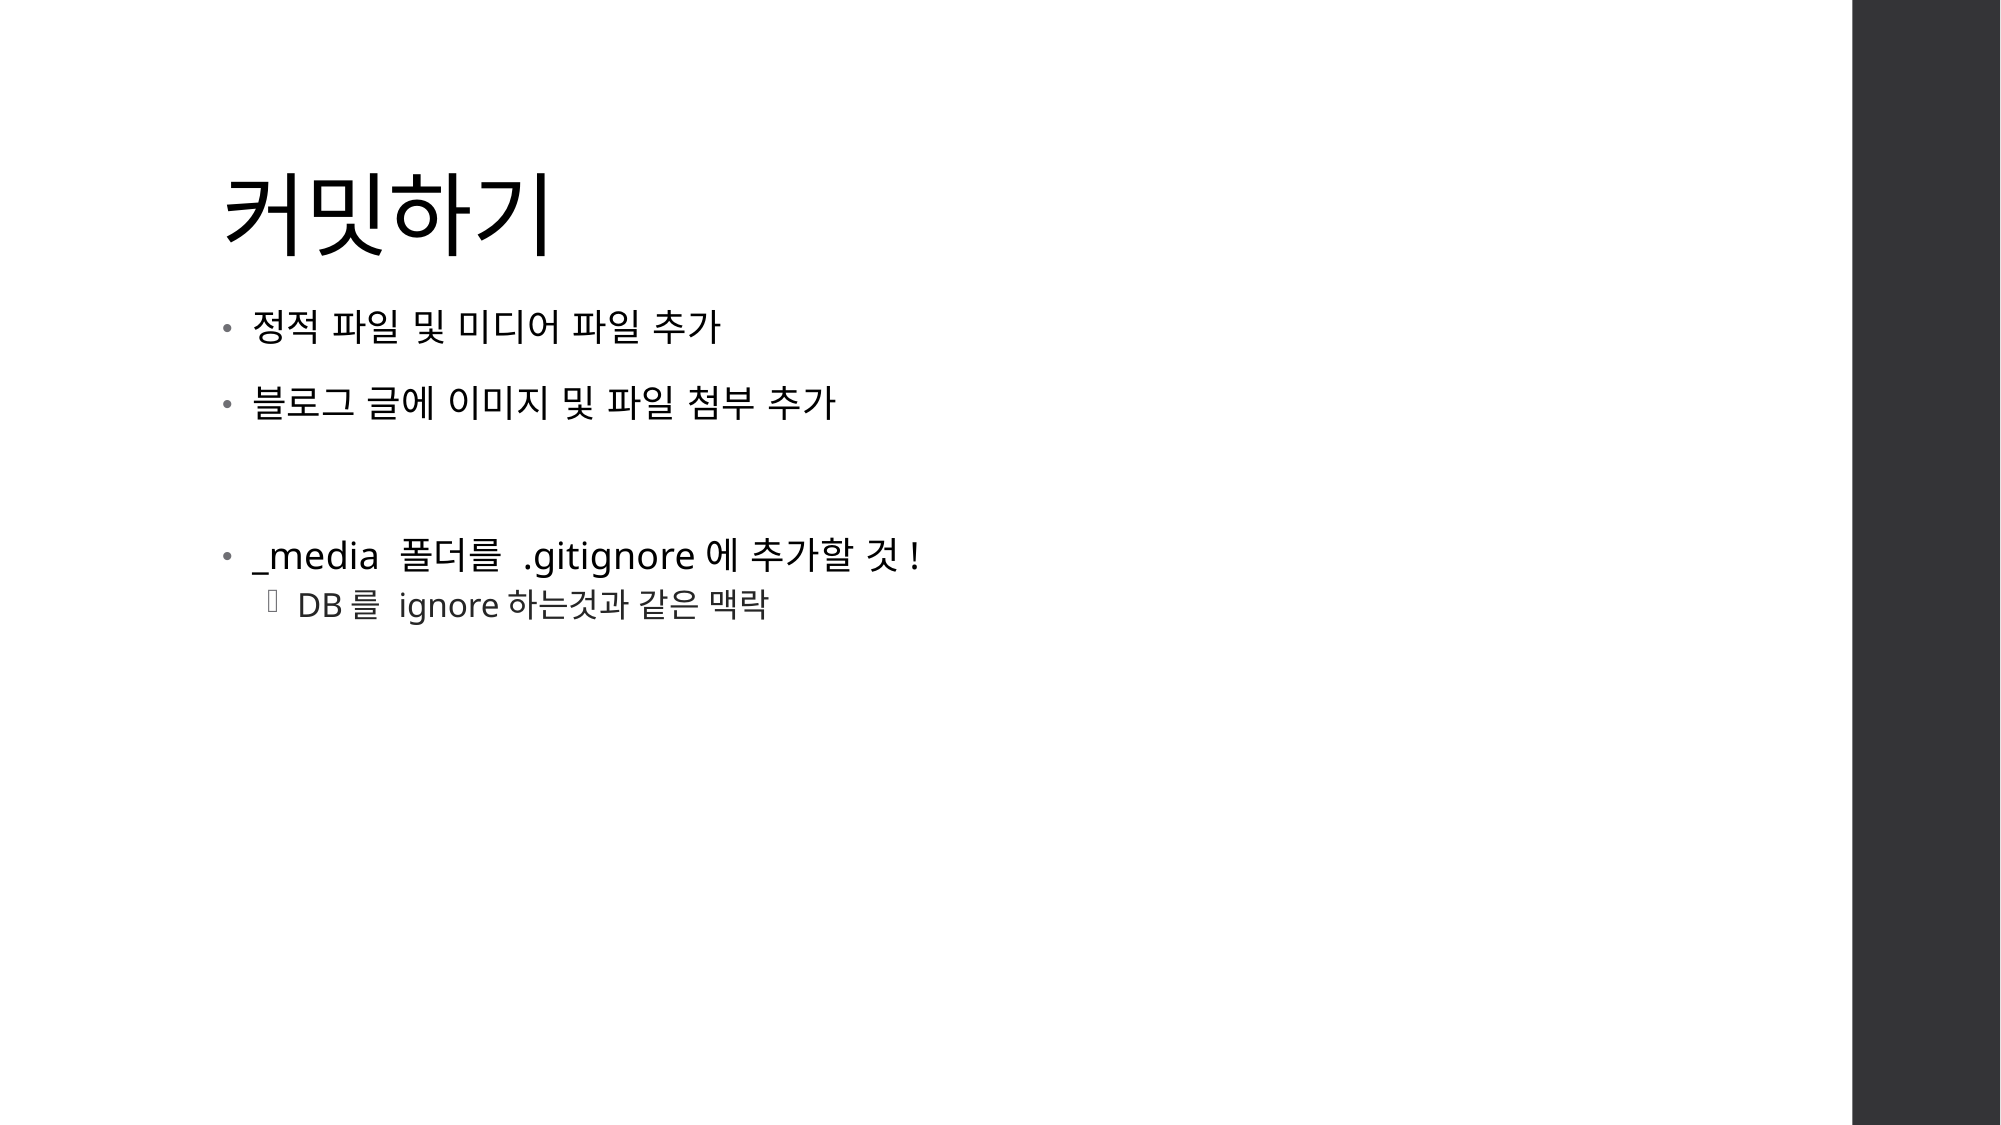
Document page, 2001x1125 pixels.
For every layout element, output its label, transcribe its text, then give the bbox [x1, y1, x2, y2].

list 정적 파일 및 미디어 파일 추가 블로그 글에 이미지 및 파일 첨부 추가 _media 폴더를 .gitignore에 추가할 것! DB를 ignore하는것과 같은 맥락 [206, 299, 1617, 1014]
title 커밋하기 [206, 60, 1797, 278]
